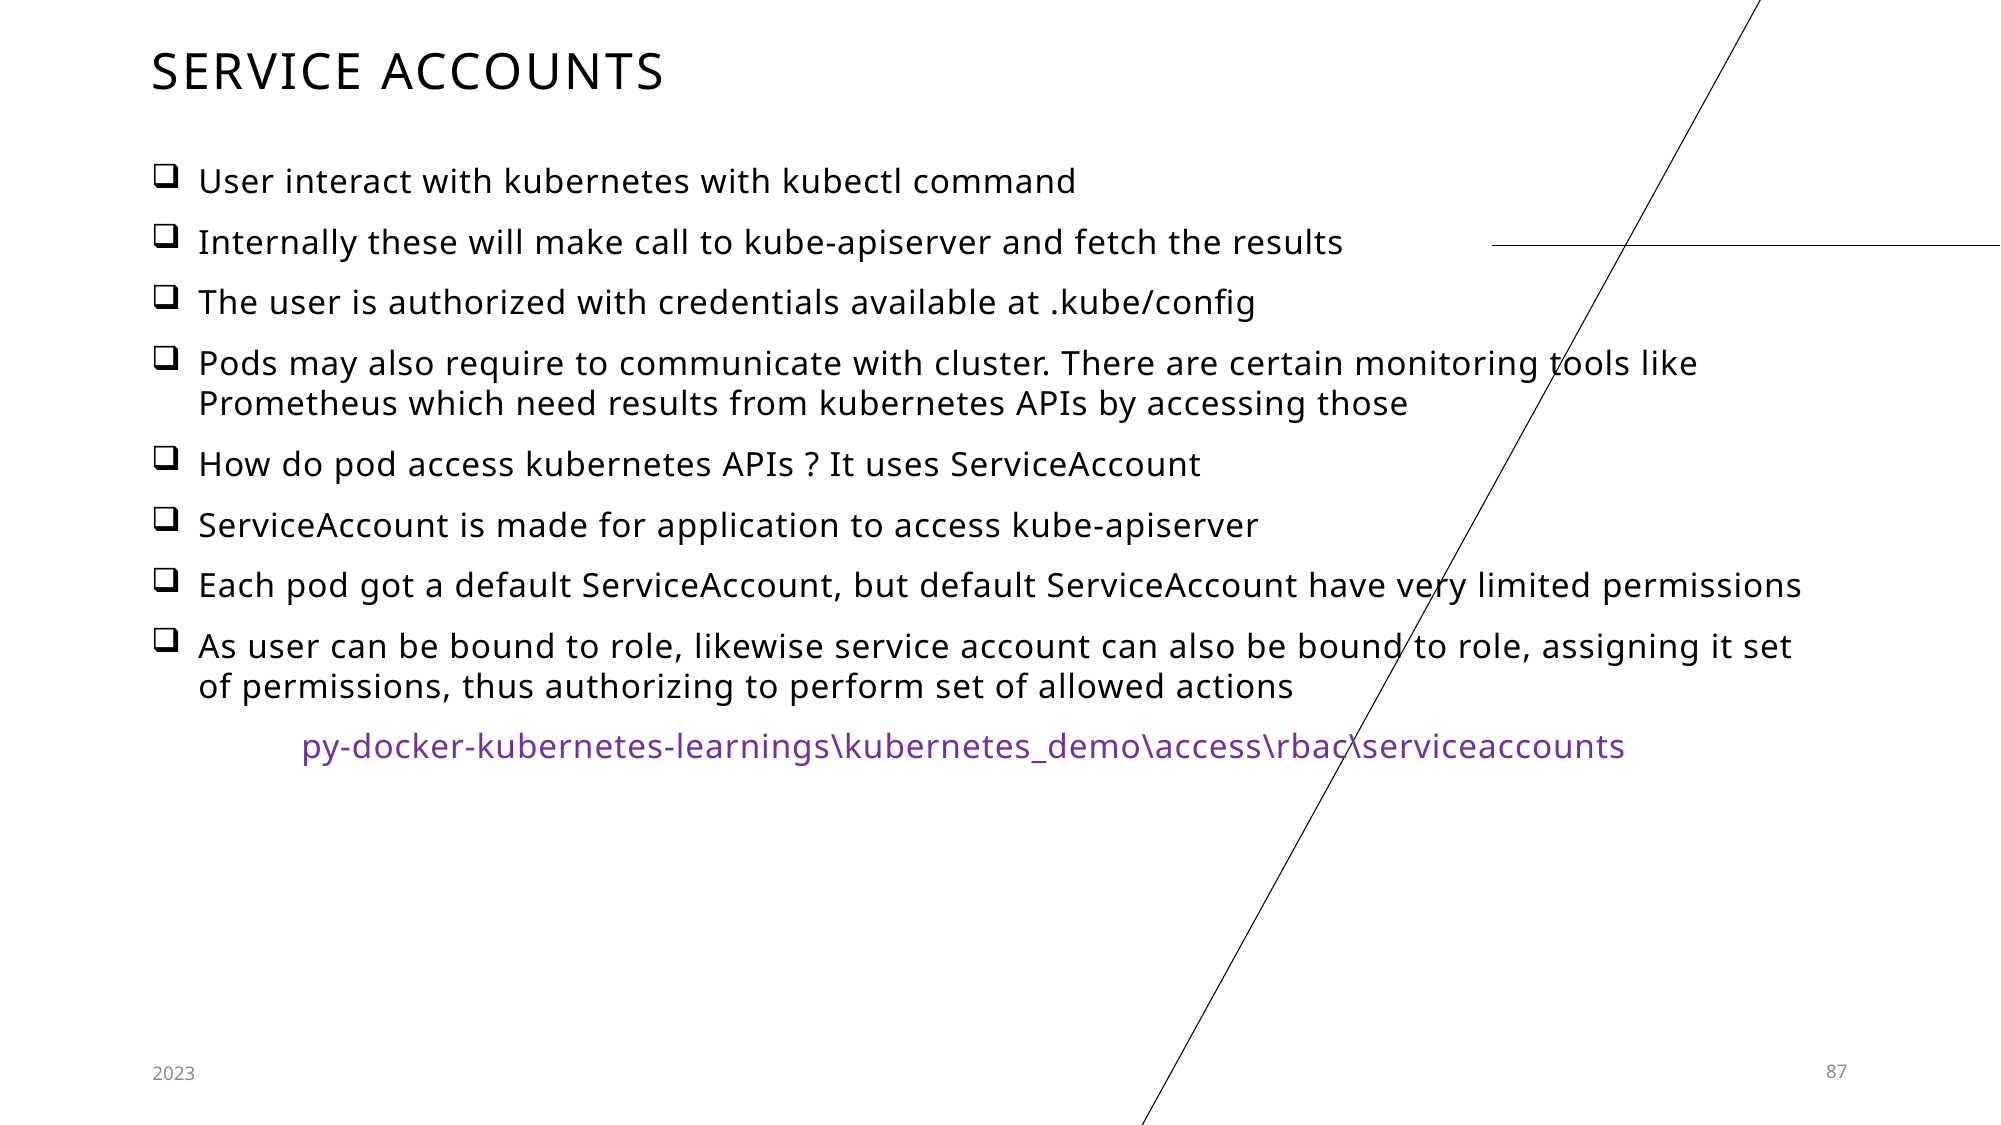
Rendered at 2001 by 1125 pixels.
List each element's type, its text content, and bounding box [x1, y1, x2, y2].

title Service accounts [136, 23, 1125, 108]
slide_number 2023 [137, 1042, 338, 1103]
slide_number 87 [1412, 1042, 1863, 1103]
list User interact with kubernetes with kubectl command Internally these will make call to kube-apiserver and fetch the results The user is authorized with credentials available at .kube/config Pods may also require to communicate with cluster. There are certain monitoring tools like Prometheus which need results from kubernetes APIs by accessing those How do pod access kubernetes APIs ? It uses ServiceAccount ServiceAccount is made for application to access kube-apiserver Each pod got a default ServiceAccount, but default ServiceAccount have very limited permissions As user can be bound to role, likewise service account can also be bound to role, assigning it set of permissions, thus authorizing to perform set of allowed actions py-docker-kubernetes-learnings\kubernetes_demo\access\rbac\serviceaccounts [136, 152, 1824, 956]
